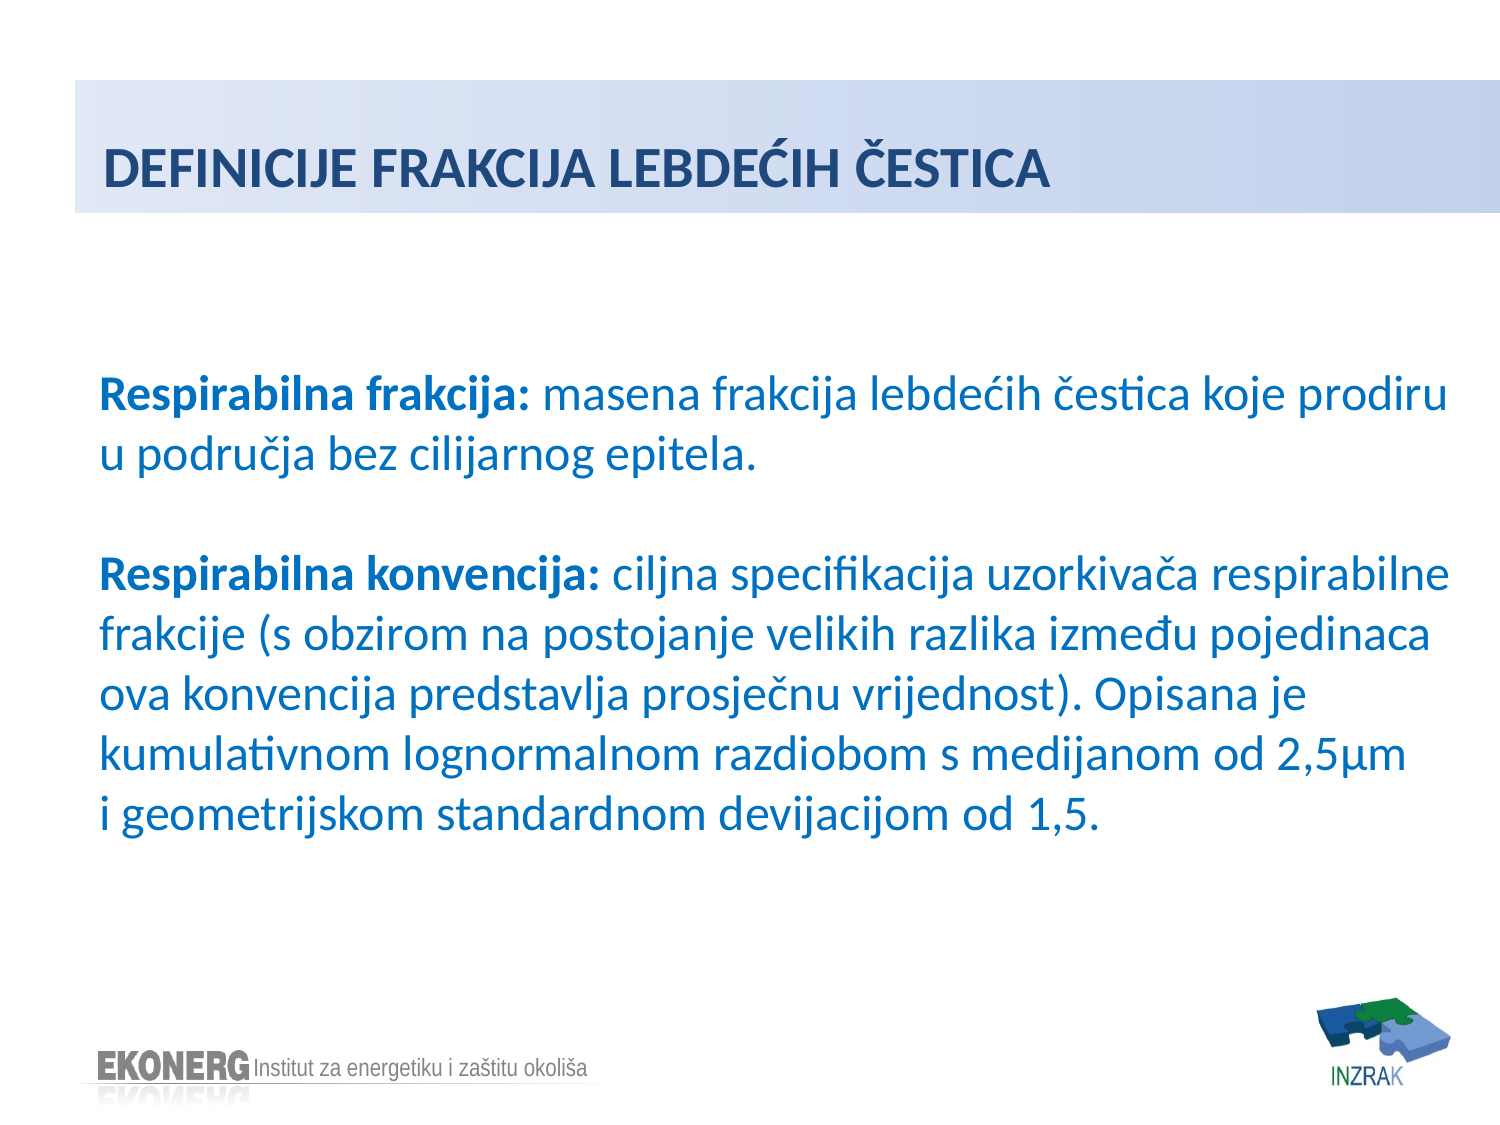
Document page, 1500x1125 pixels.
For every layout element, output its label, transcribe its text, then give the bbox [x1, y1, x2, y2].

text_box Respirabilna frakcija: masena frakcija lebdećih čestica koje prodiru u područja bez cilijarnog epitela. Respirabilna konvencija: ciljna specifikacija uzorkivača respirabilne frakcije (s obzirom na postojanje velikih razlika između pojedinaca ova konvencija predstavlja prosječnu vrijednost). Opisana je kumulativnom lognormalnom razdiobom s medijanom od 2,5µm i geometrijskom standardnom devijacijom od 1,5. [84, 353, 1467, 848]
title DEFINICIJE FRAKCIJA LEBDEĆIH ČESTICA [75, 80, 1500, 213]
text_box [61, 1038, 636, 1112]
picture [1315, 996, 1451, 1093]
